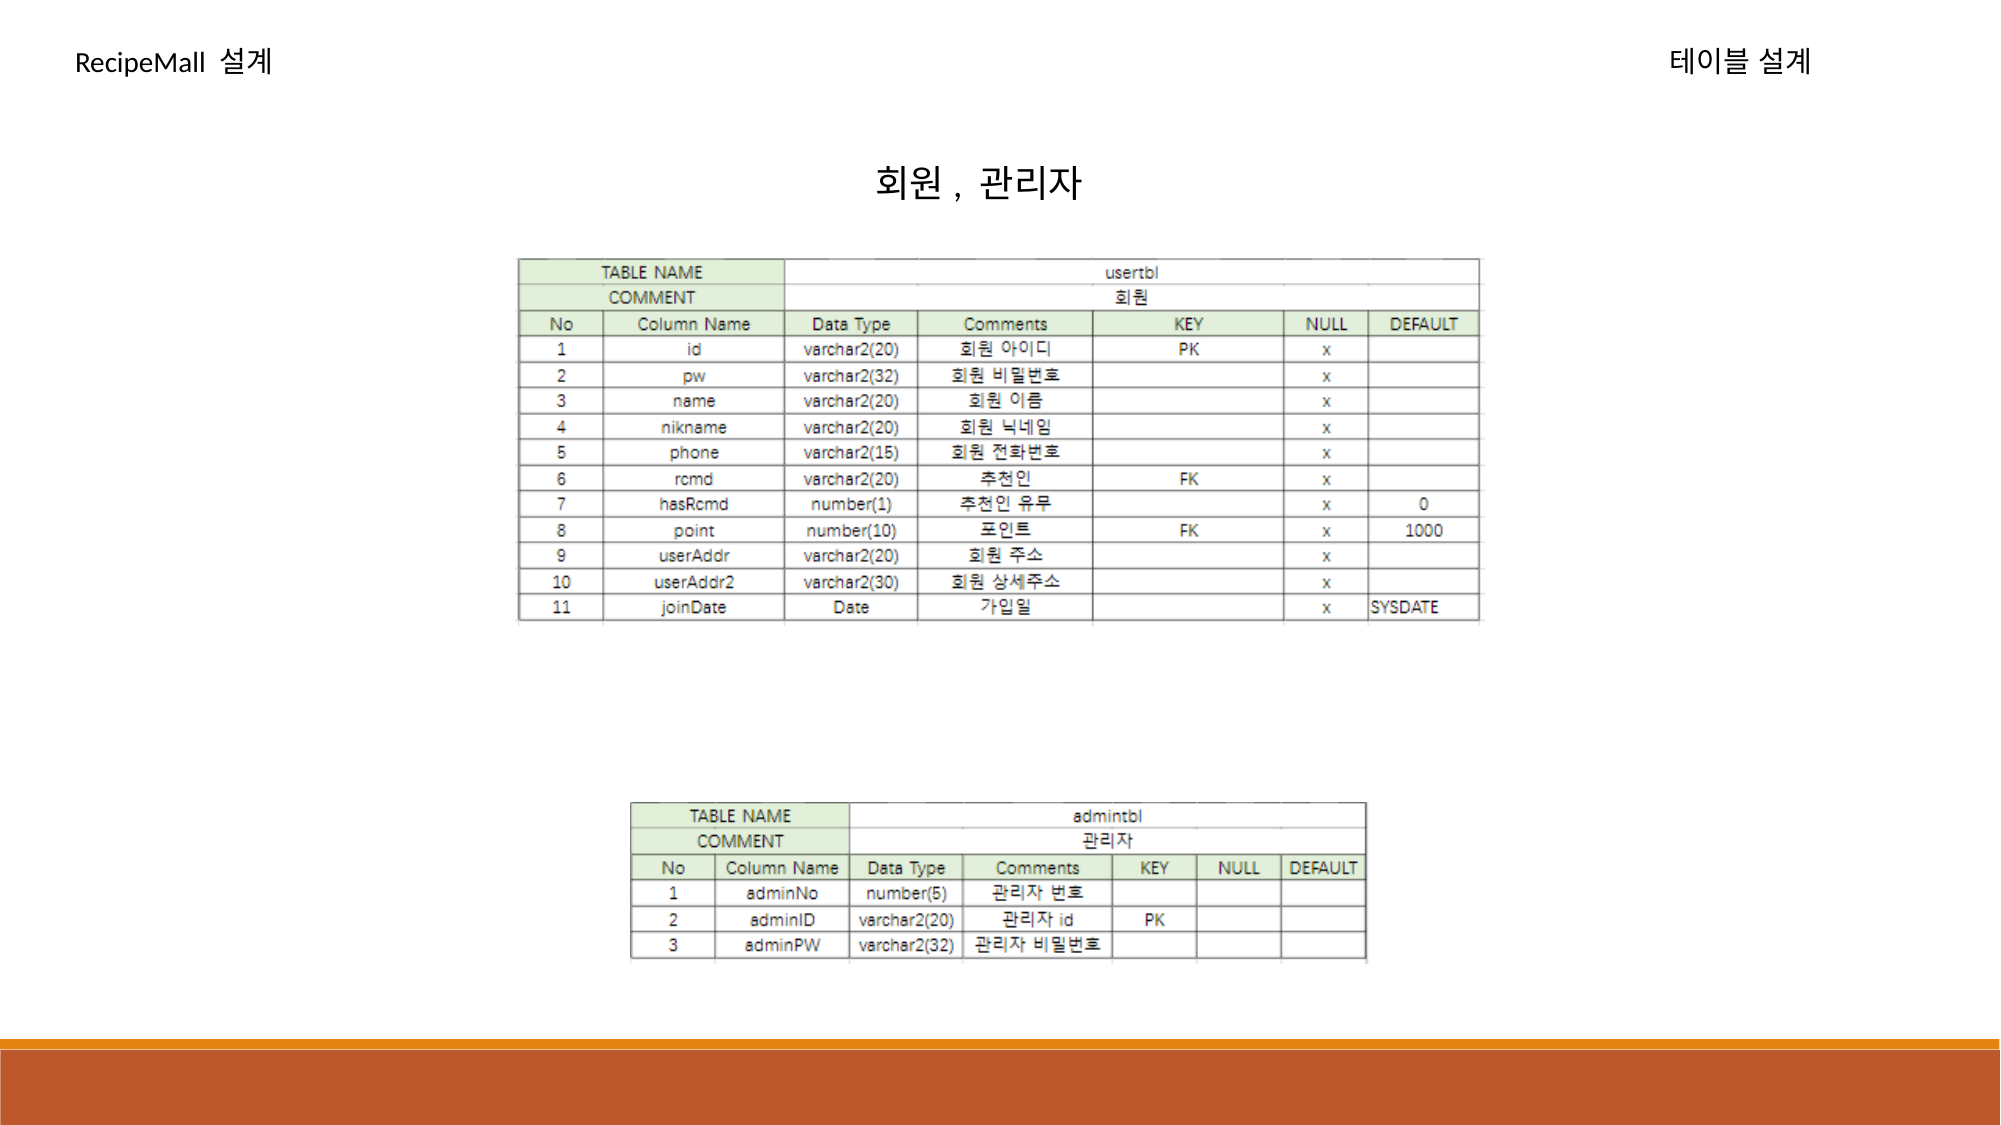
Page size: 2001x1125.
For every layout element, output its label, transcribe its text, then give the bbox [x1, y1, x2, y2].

picture [629, 802, 1371, 965]
text_box 회원, 관리자 [606, 152, 1352, 213]
picture [515, 256, 1485, 627]
text_box RecipeMall 설계 [60, 36, 328, 86]
text_box 테이블 설계 [1654, 36, 1923, 86]
